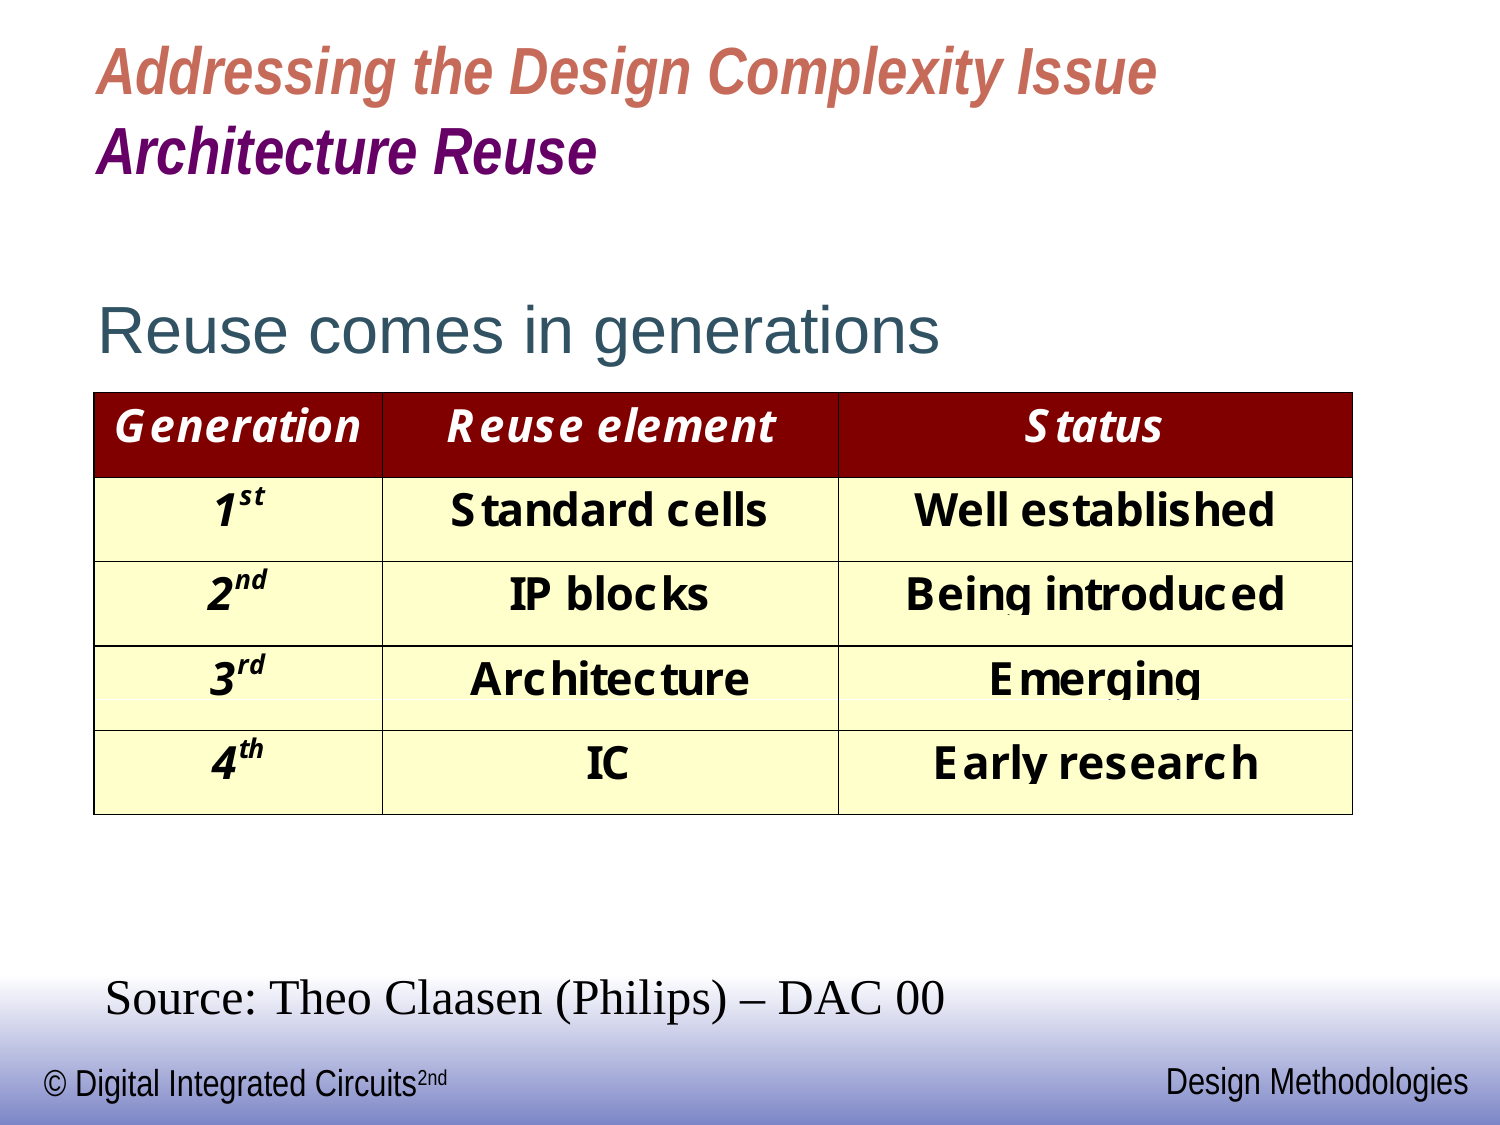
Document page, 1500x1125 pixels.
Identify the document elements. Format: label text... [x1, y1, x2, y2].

list Reuse comes in generations [82, 279, 1358, 387]
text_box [78, 392, 1462, 852]
title Addressing the Design Complexity Issue Architecture Reuse [81, 57, 1470, 196]
text_box Source: Theo Claasen (Philips) – DAC 00 [89, 956, 961, 1032]
